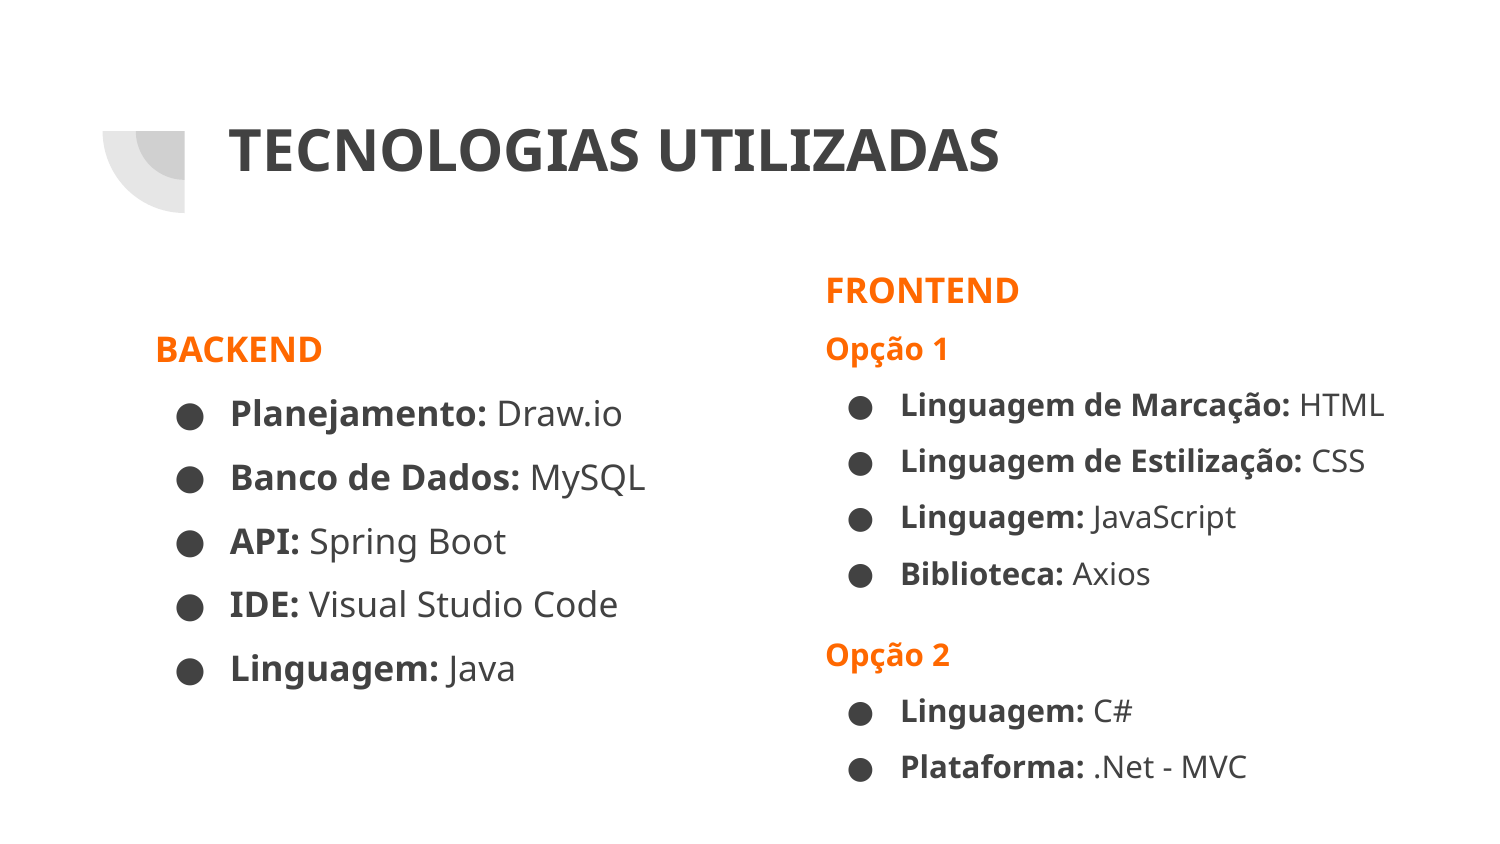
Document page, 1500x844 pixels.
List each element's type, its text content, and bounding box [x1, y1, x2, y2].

title TECNOLOGIAS UTILIZADAS [213, 98, 1368, 263]
list BACKEND Planejamento: Draw.io Banco de Dados: MySQL API: Spring Boot IDE: Visual Studio Code Linguagem: Java [139, 291, 691, 723]
text_box FRONTEND Opção 1 Linguagem de Marcação: HTML Linguagem de Estilização: CSS Linguagem: JavaScript Biblioteca: Axios Opção 2 Linguagem: C# Plataforma: .Net - MVC [809, 231, 1448, 800]
